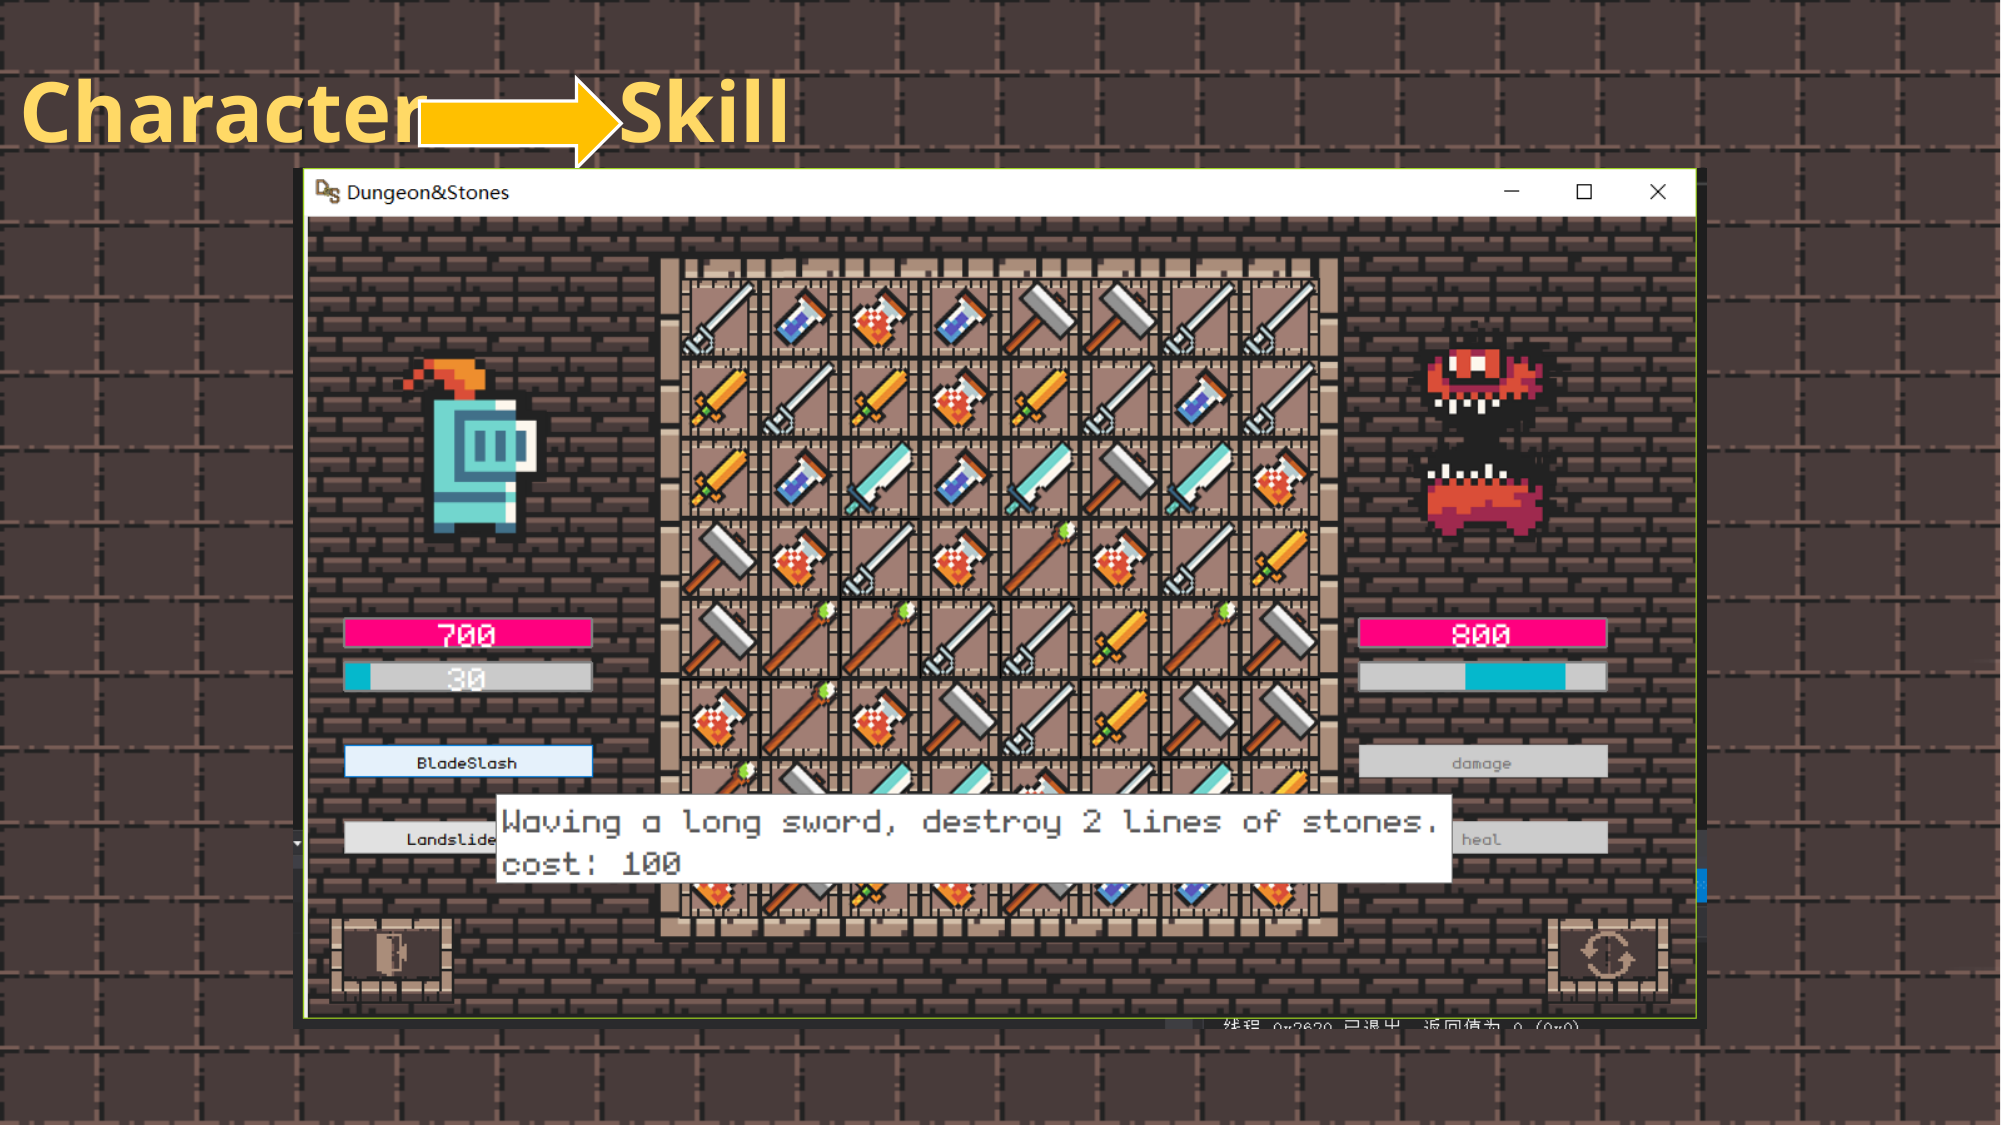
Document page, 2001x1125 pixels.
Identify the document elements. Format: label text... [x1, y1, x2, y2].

text_box Character [0, 51, 521, 167]
picture [0, 0, 2001, 1125]
text_box [417, 74, 595, 168]
text_box Skill [595, 51, 815, 167]
